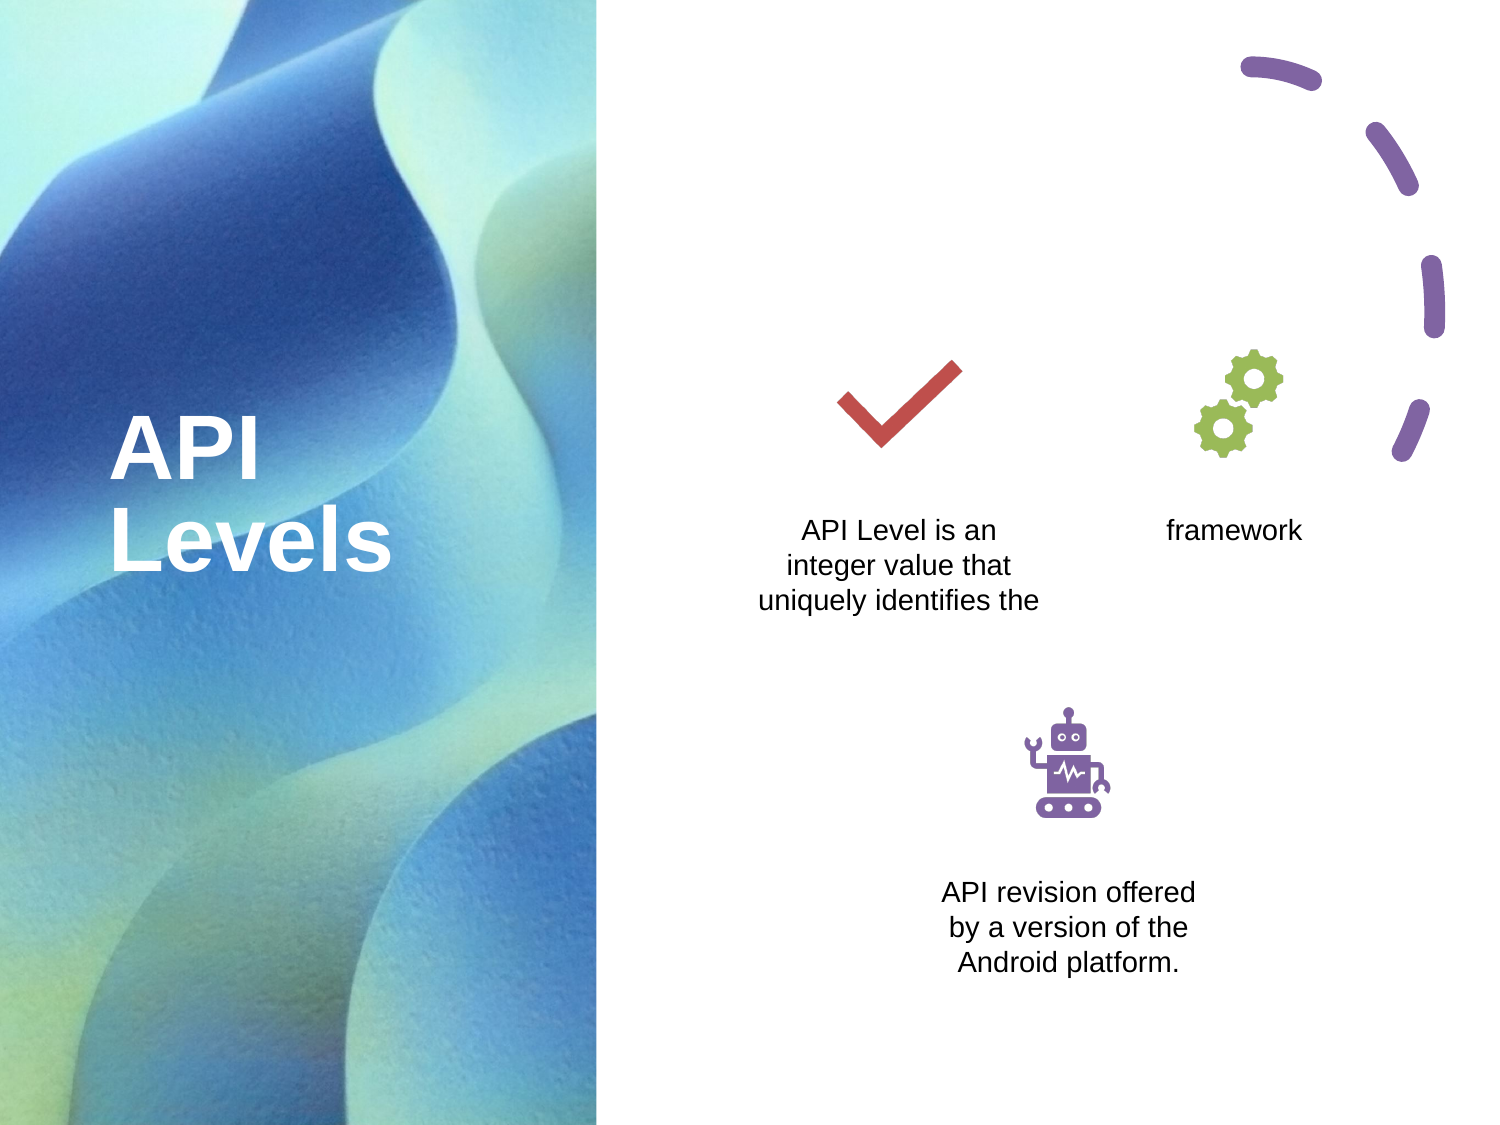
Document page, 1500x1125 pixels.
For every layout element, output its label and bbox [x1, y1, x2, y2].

text_box [1250, 66, 1436, 387]
picture [0, 0, 597, 1125]
text_box [599, 0, 1500, 1125]
text_box [716, 306, 1422, 1021]
